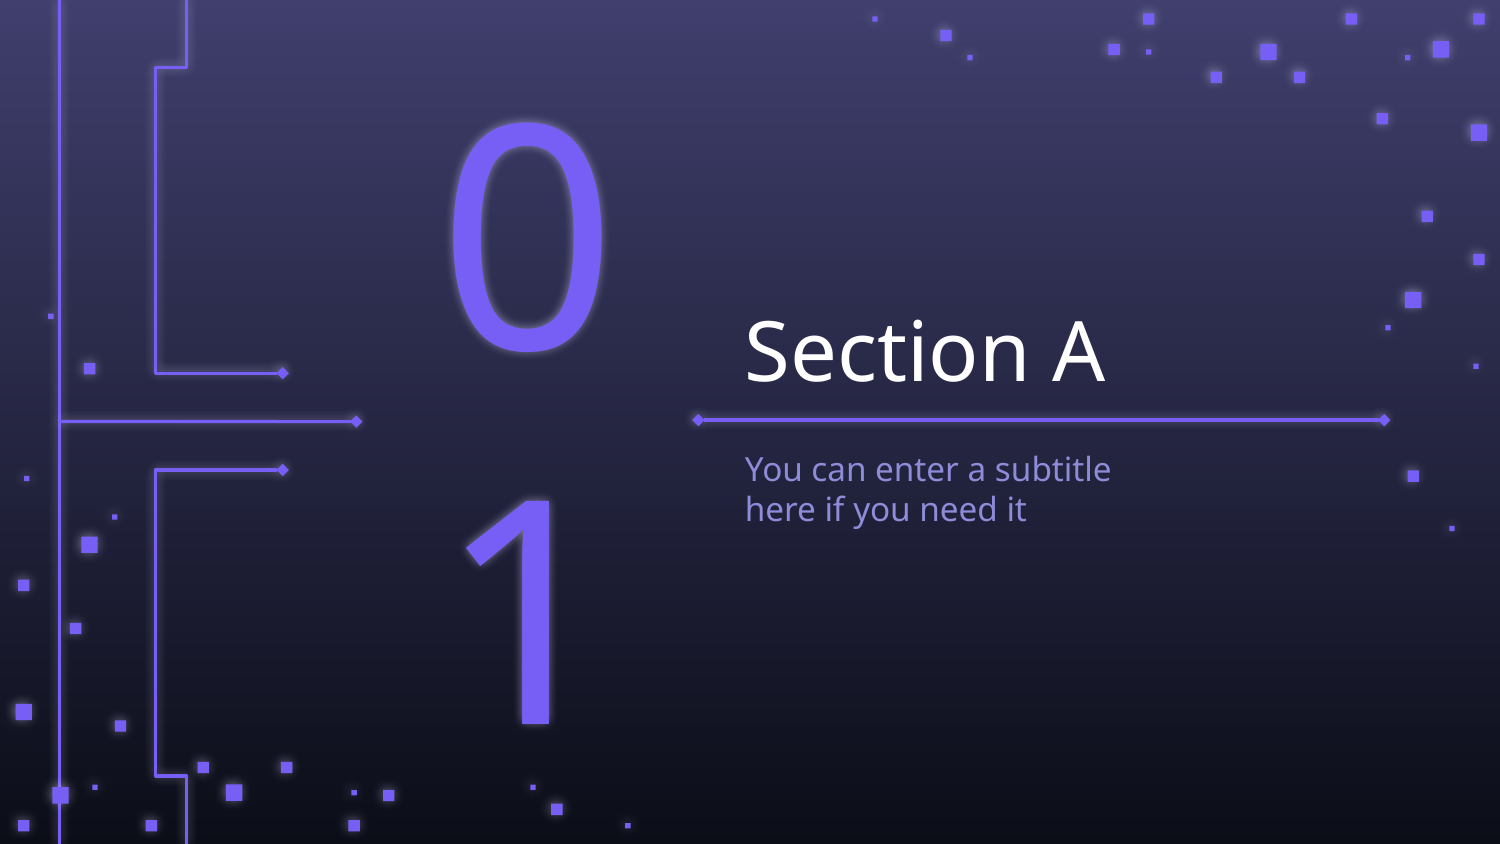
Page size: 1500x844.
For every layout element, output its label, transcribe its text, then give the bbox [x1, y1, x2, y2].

title 01 [357, 302, 699, 522]
text_box [687, 409, 699, 428]
text_box [697, 421, 1384, 427]
title Section A [730, 302, 1149, 395]
title You can enter a subtitle here if you need it [730, 433, 1149, 542]
